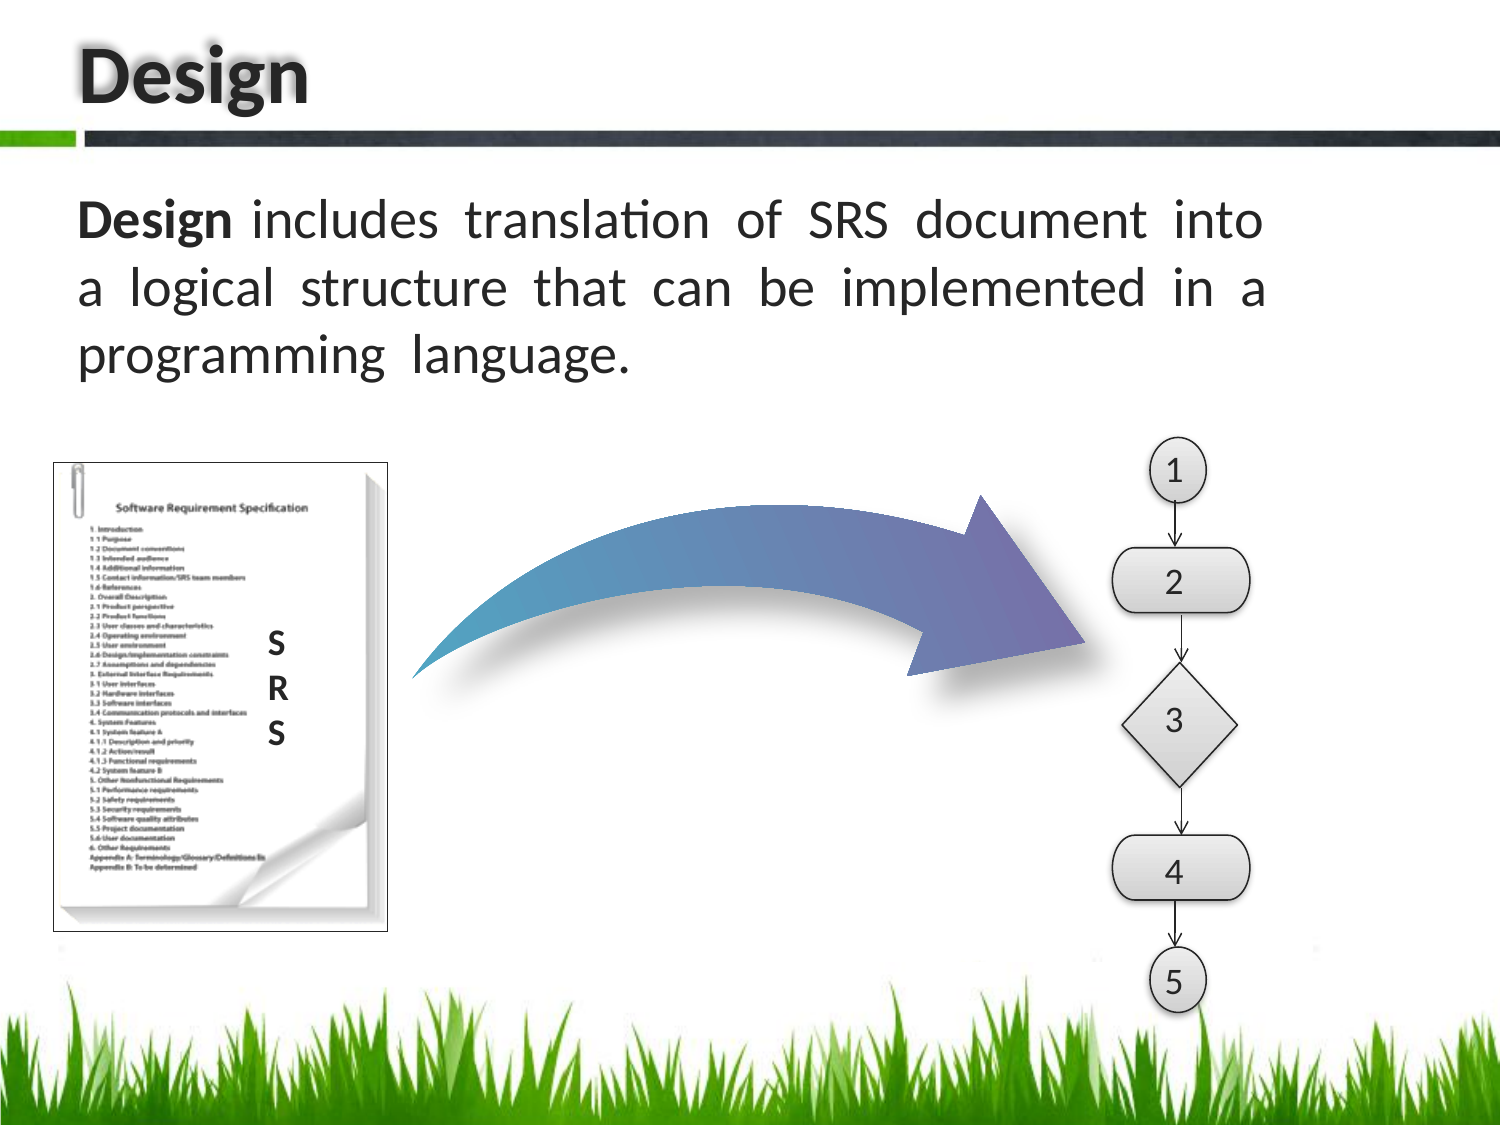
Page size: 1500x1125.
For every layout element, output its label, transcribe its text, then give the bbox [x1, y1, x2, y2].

text_box [412, 495, 1085, 679]
text_box Design includes translation of SRS document into a logical structure that can be implemented in a programming language. [62, 174, 1450, 393]
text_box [1112, 437, 1251, 1013]
text_box Design [64, 12, 327, 128]
picture [0, 0, 1500, 1125]
